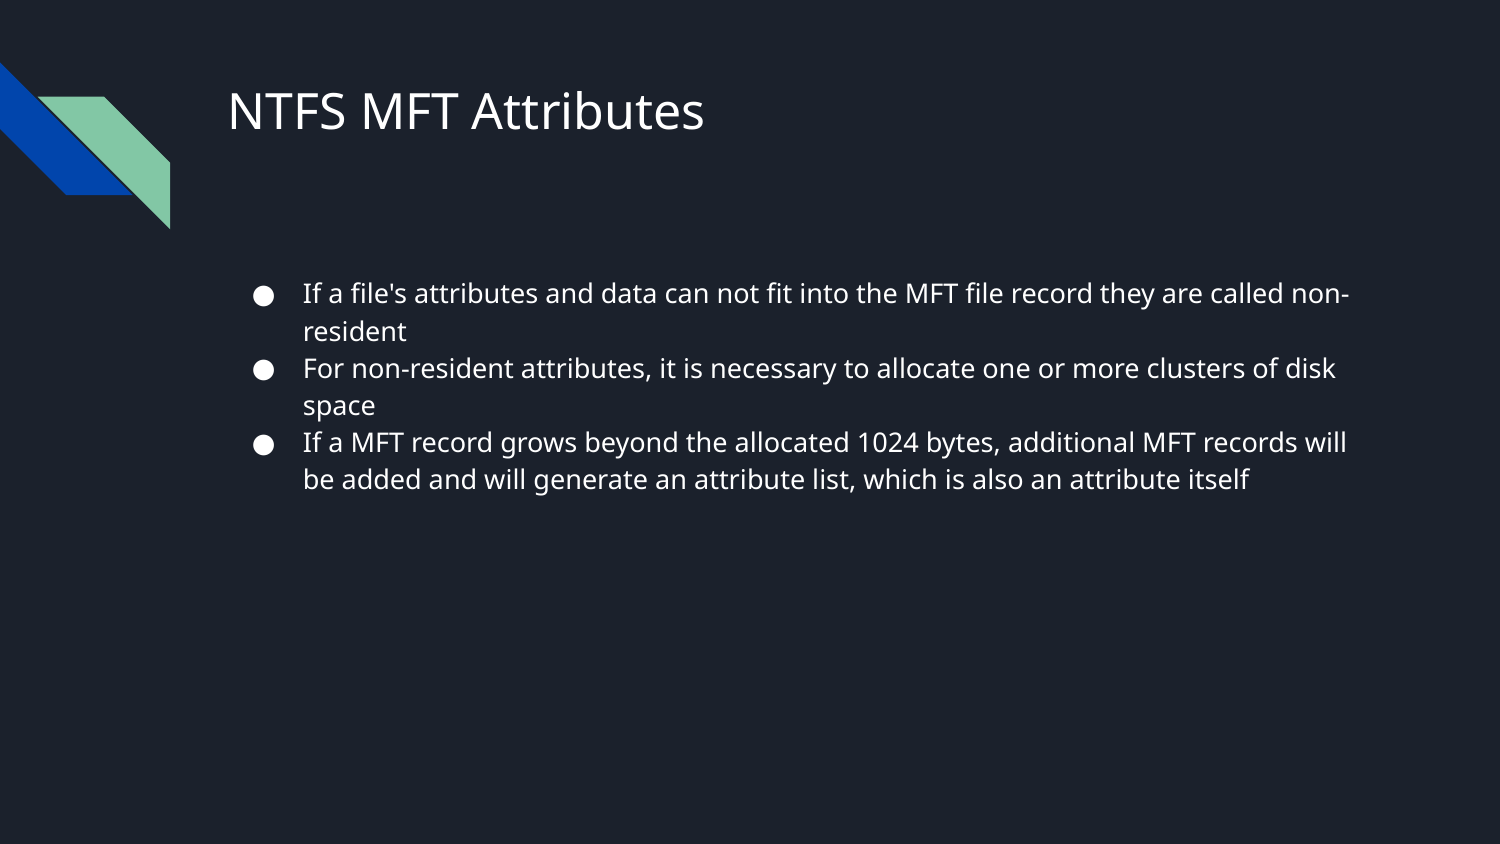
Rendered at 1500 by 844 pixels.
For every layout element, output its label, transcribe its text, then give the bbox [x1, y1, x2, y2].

title NTFS MFT Attributes [212, 64, 1368, 215]
list If a file's attributes and data can not fit into the MFT file record they are called non-resident For non-resident attributes, it is necessary to allocate one or more clusters of disk space If a MFT record grows beyond the allocated 1024 bytes, additional MFT records will be added and will generate an attribute list, which is also an attribute itself [212, 257, 1368, 735]
